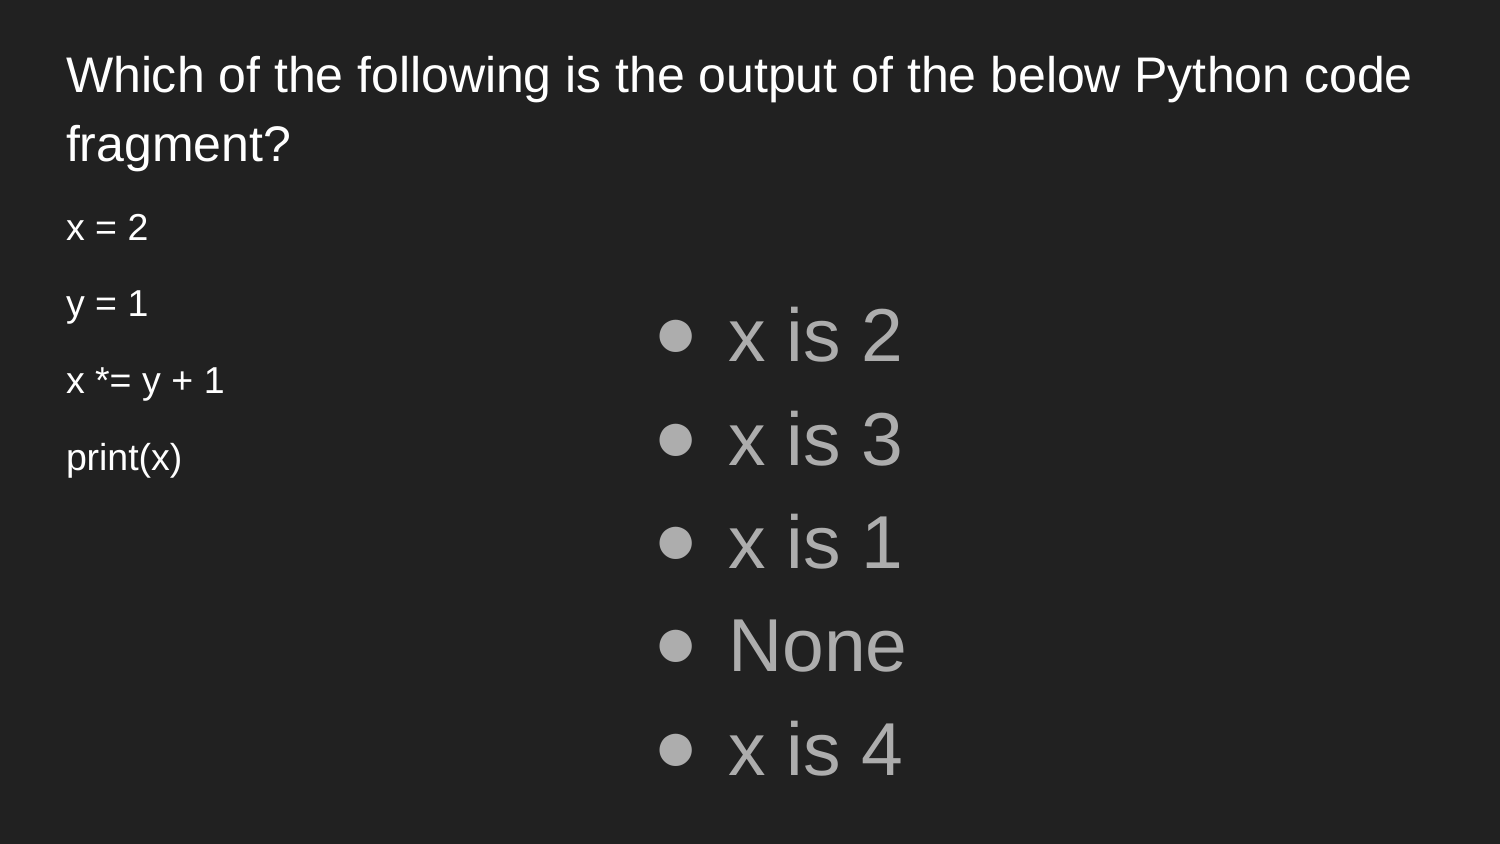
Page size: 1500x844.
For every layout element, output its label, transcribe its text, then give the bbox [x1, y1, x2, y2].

text_box x is 2 x is 3 x is 1 None x is 4 [638, 258, 1449, 779]
title Which of the following is the output of the below Python code fragment? x = 2 y = 1 x *= y + 1 print(x) [51, 18, 1449, 827]
